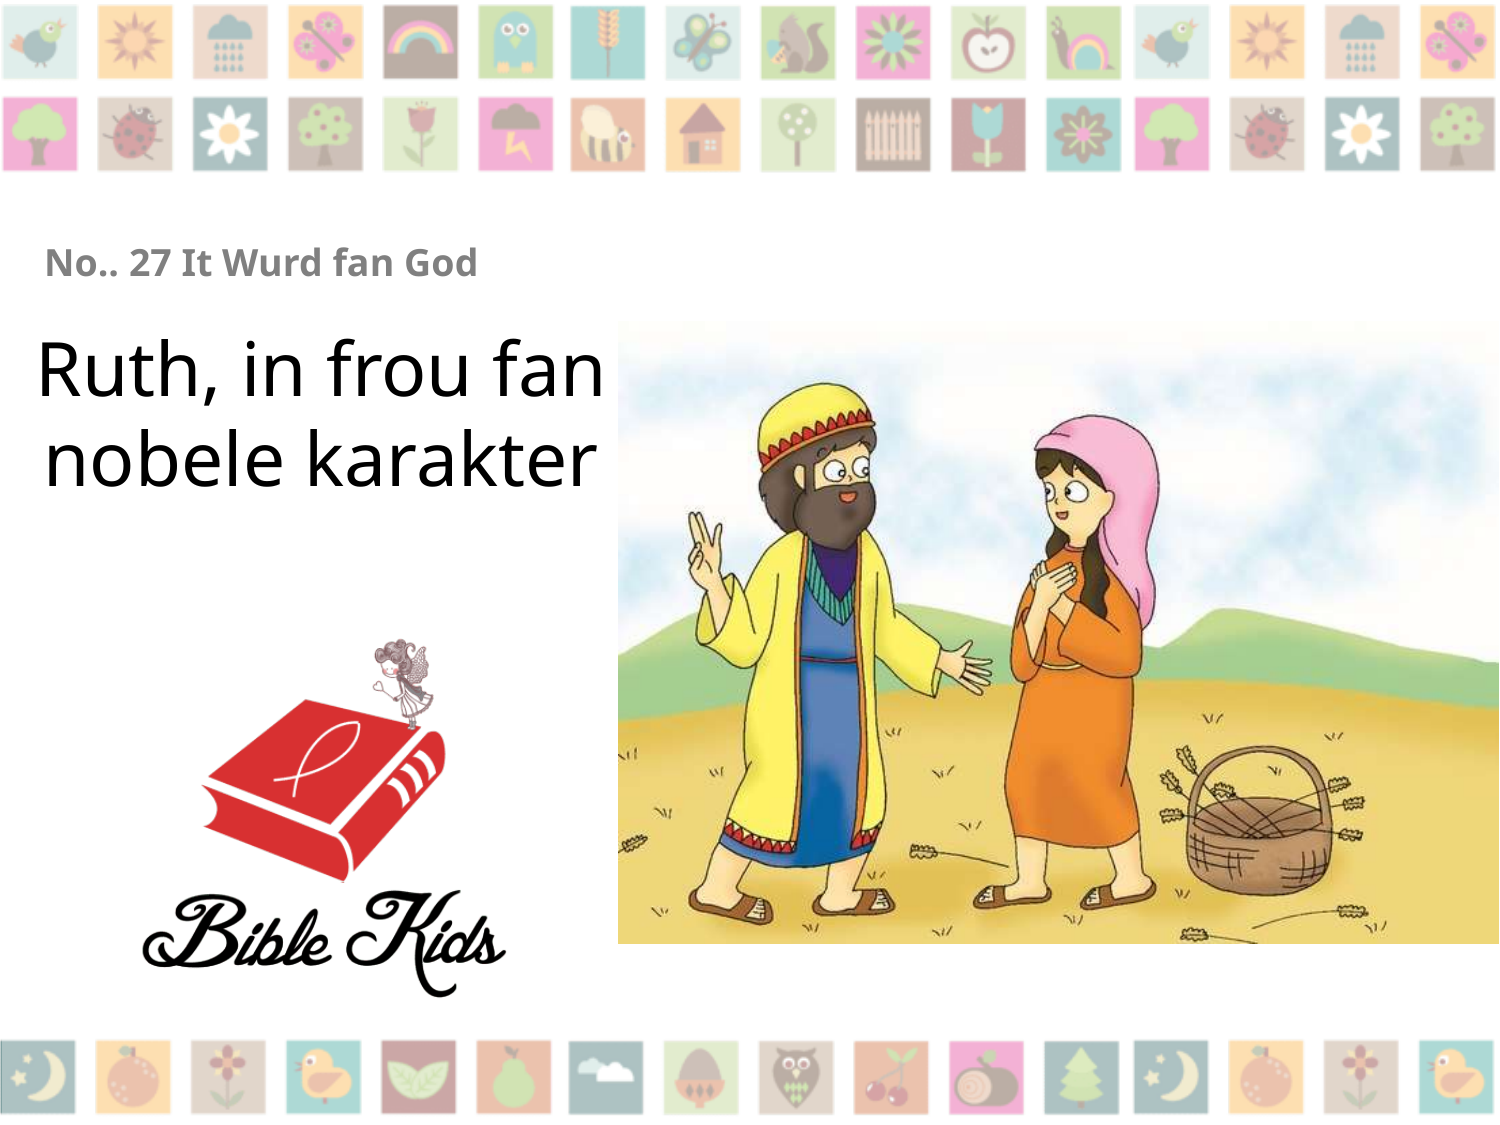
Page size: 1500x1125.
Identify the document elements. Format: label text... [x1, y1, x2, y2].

text_box No.. 27 It Wurd fan God [29, 231, 543, 292]
picture [618, 321, 1500, 945]
text_box Ruth, in frou fan nobele karakter [0, 314, 644, 510]
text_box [0, 1028, 1500, 1118]
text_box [0, 3, 1500, 181]
picture [117, 600, 544, 1027]
